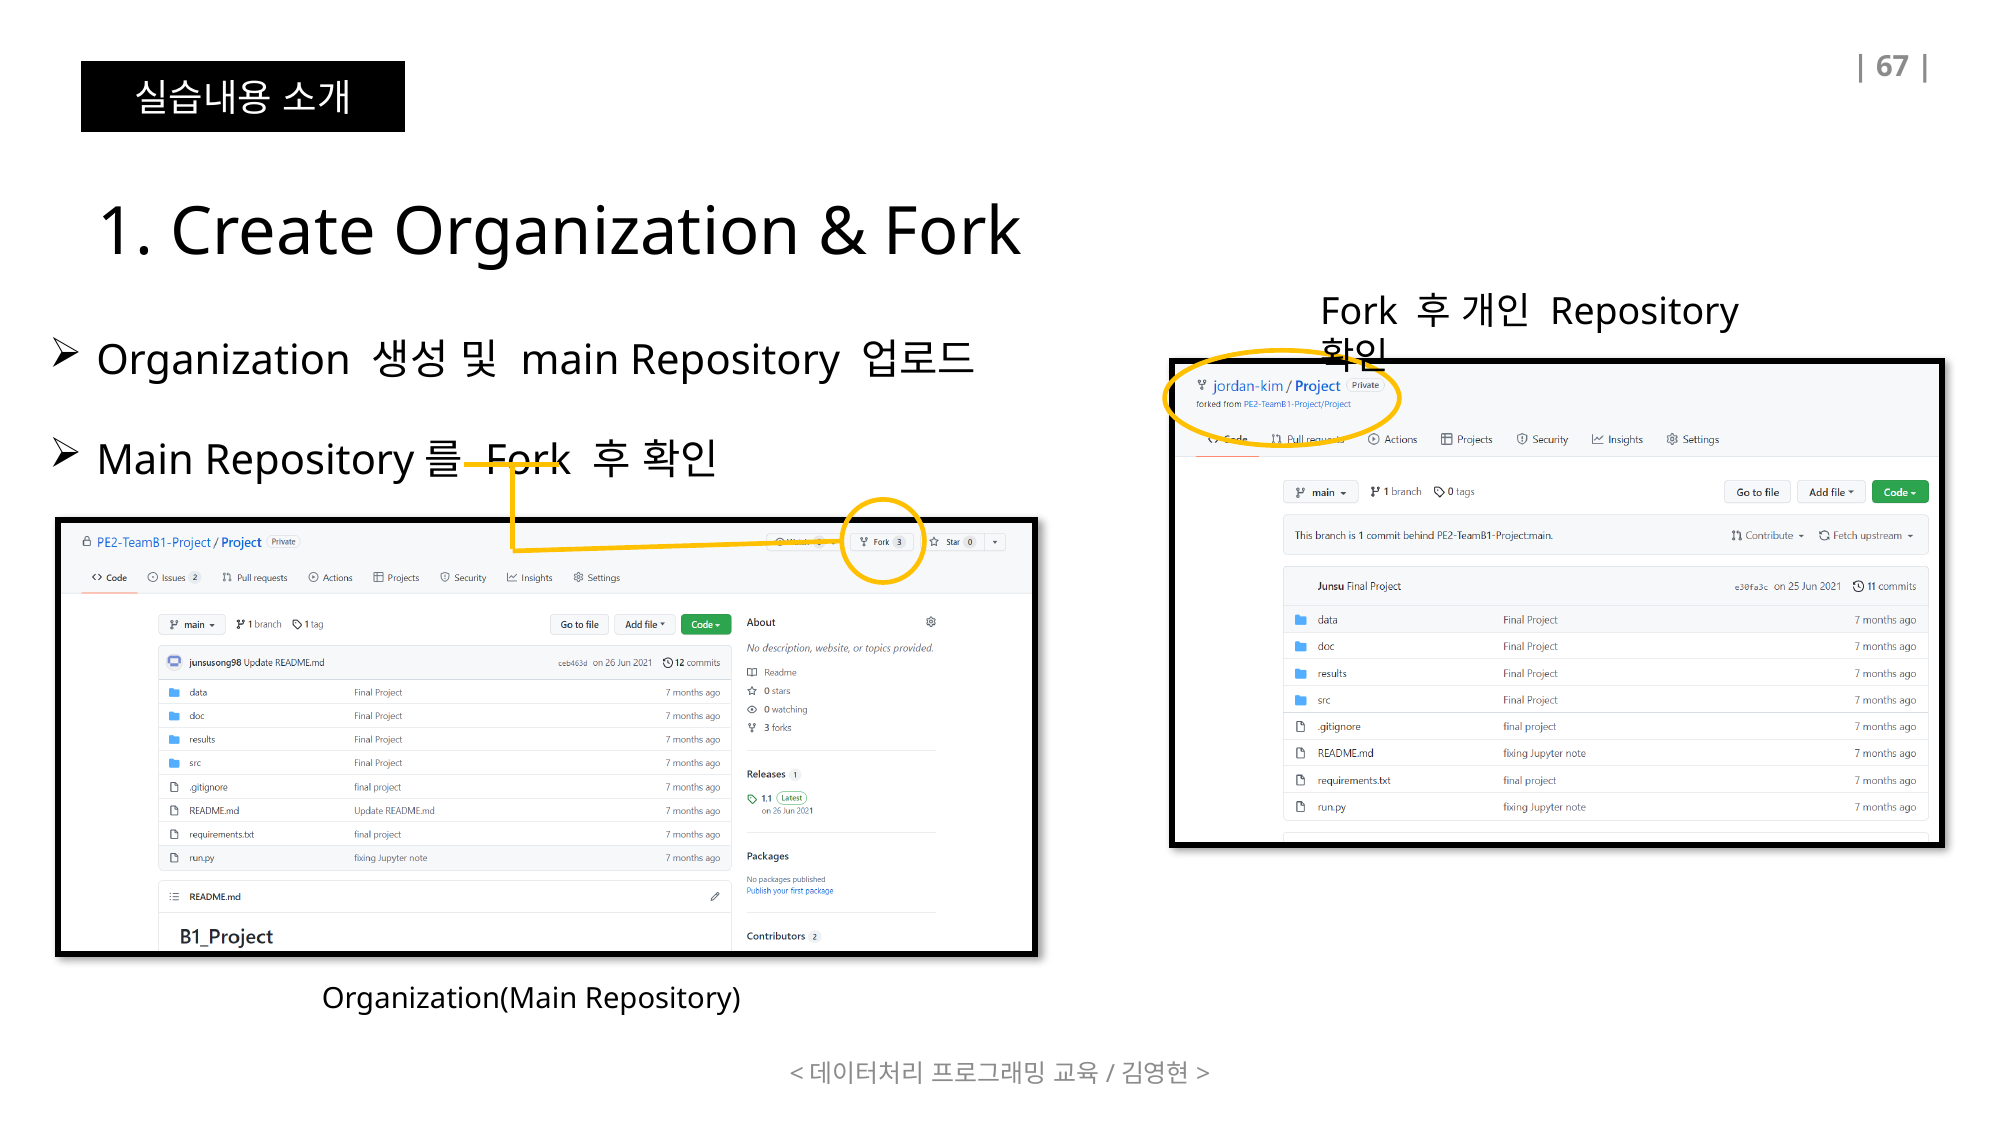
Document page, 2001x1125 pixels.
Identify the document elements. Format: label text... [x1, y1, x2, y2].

slide_number | 67 | [1497, 37, 1948, 98]
footer <데이터처리 프로그래밍 교육/김영현> [662, 1042, 1338, 1103]
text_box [81, 61, 1543, 276]
text_box [845, 498, 921, 522]
picture [1174, 363, 1939, 842]
text_box [1199, 349, 1305, 363]
picture [60, 522, 1032, 951]
text_box [1163, 377, 1174, 419]
text_box Organization(Main Repository) [307, 971, 812, 1022]
text_box Organization 생성 및 main Repository 업로드 Main Repository를 Fork 후 확인 [34, 275, 1032, 491]
text_box Fork 후 개인 Repository 확인 [1305, 279, 1831, 363]
